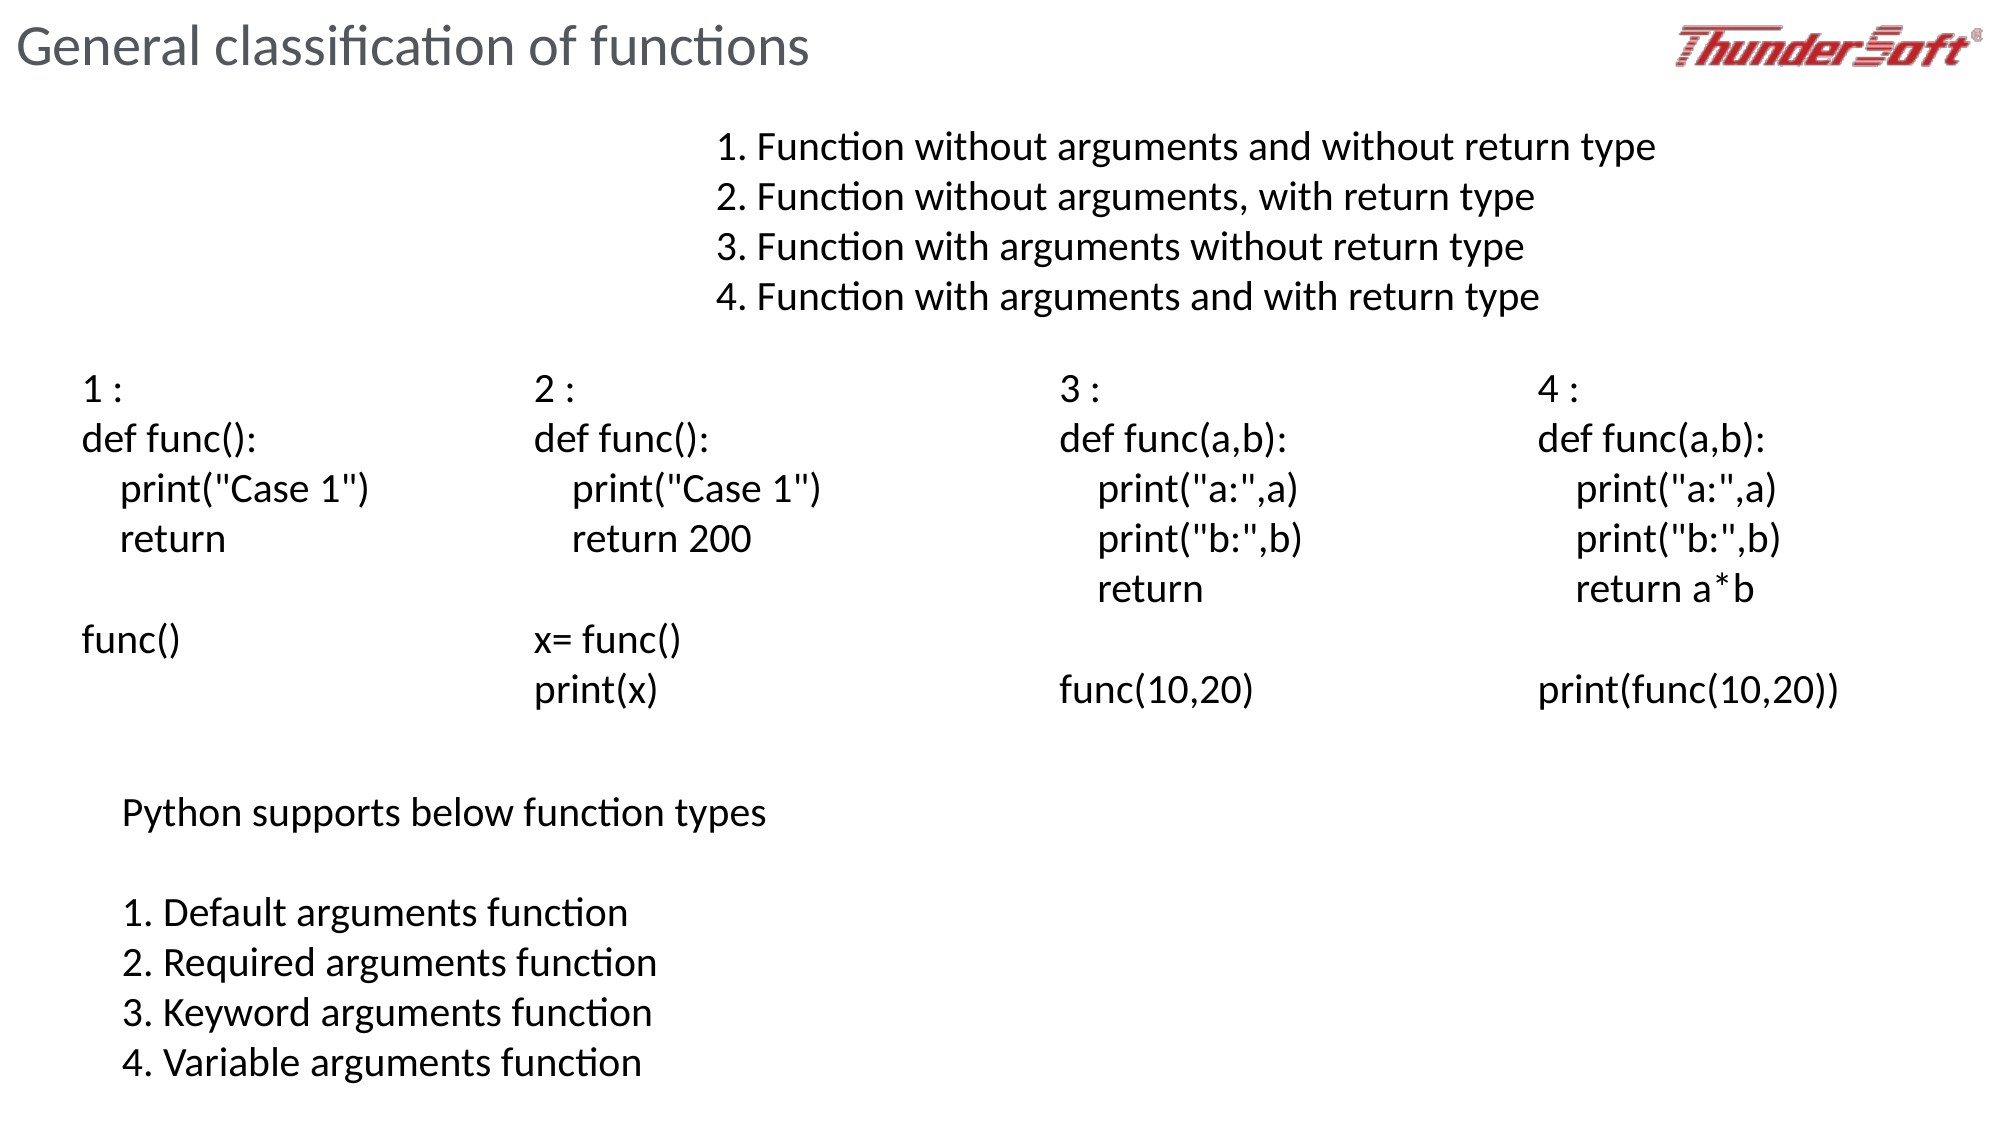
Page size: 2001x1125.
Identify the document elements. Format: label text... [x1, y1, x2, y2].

text_box General classification of functions [1, 0, 826, 85]
text_box 3 : def func(a,b): print("a:",a) print("b:",b) return func(10,20) [1044, 353, 1319, 719]
text_box 2 : def func(): print("Case 1") return 200 x= func() print(x) [519, 353, 838, 719]
text_box 1. Function without arguments and without return type 2. Function without arguments, with return type 3. Function with arguments without return type 4. Function with arguments and with return type [700, 111, 1672, 327]
text_box 1 : def func(): print("Case 1") return func() [66, 353, 385, 669]
picture [1670, 13, 2000, 86]
text_box Python supports below function types 1. Default arguments function 2. Required arguments function 3. Keyword arguments function 4. Variable arguments function [107, 777, 782, 1093]
text_box 4 : def func(a,b): print("a:",a) print("b:",b) return a*b print(func(10,20)) [1522, 353, 1855, 719]
